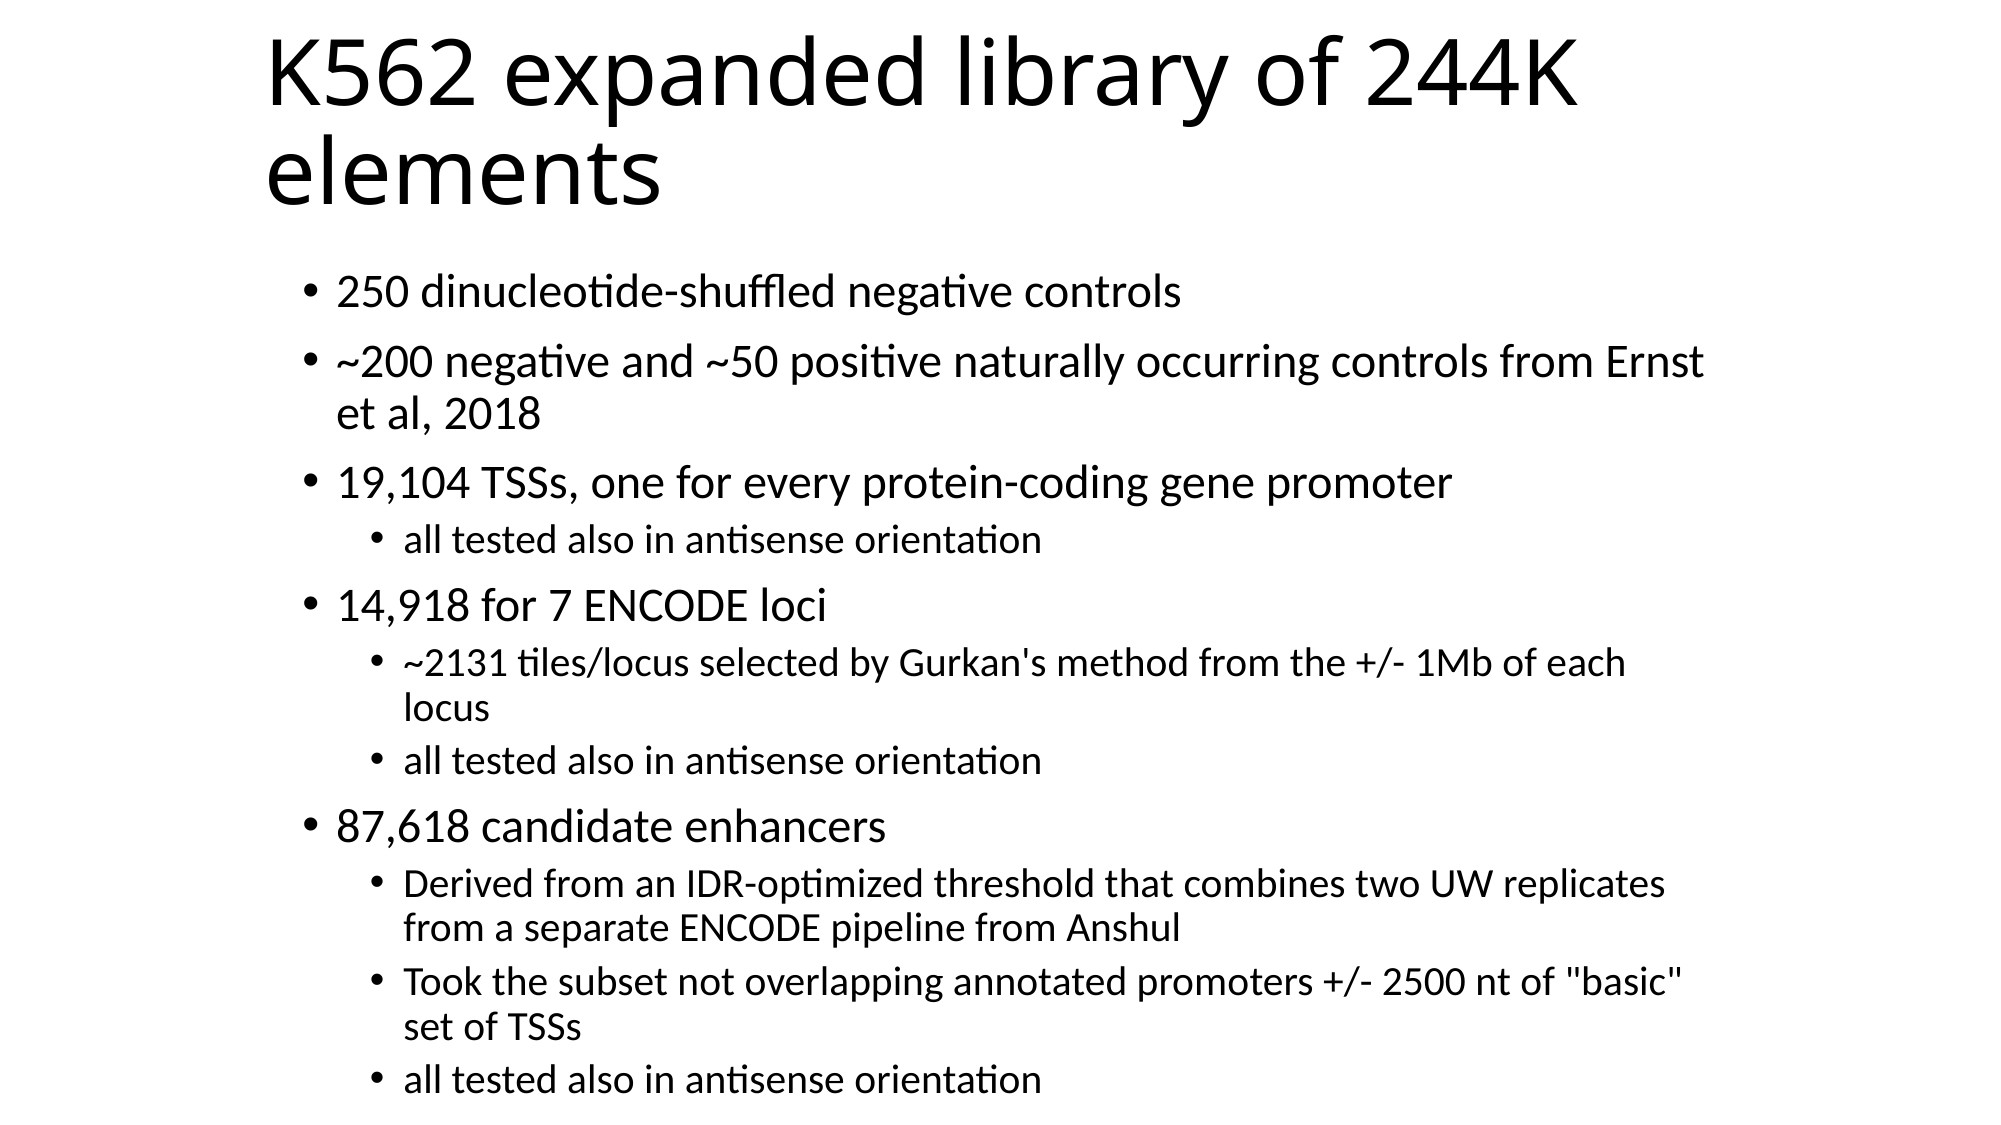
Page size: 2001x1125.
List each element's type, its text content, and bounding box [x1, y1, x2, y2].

title K562 expanded library of 244K elements [249, 0, 1750, 250]
list 250 dinucleotide-shuffled negative controls ~200 negative and ~50 positive naturally occurring controls from Ernst et al, 2018 19,104 TSSs, one for every protein-coding gene promoter all tested also in antisense orientation 14,918 for 7 ENCODE loci ~2131 tiles/locus selected by Gurkan's method from the +/- 1Mb of each locus all tested also in antisense orientation 87,618 candidate enhancers Derived from an IDR-optimized threshold that combines two UW replicates from a separate ENCODE pipeline from Anshul Took the subset not overlapping annotated promoters +/- 2500 nt of "basic" set of TSSs all tested also in antisense orientation [287, 258, 1738, 1117]
